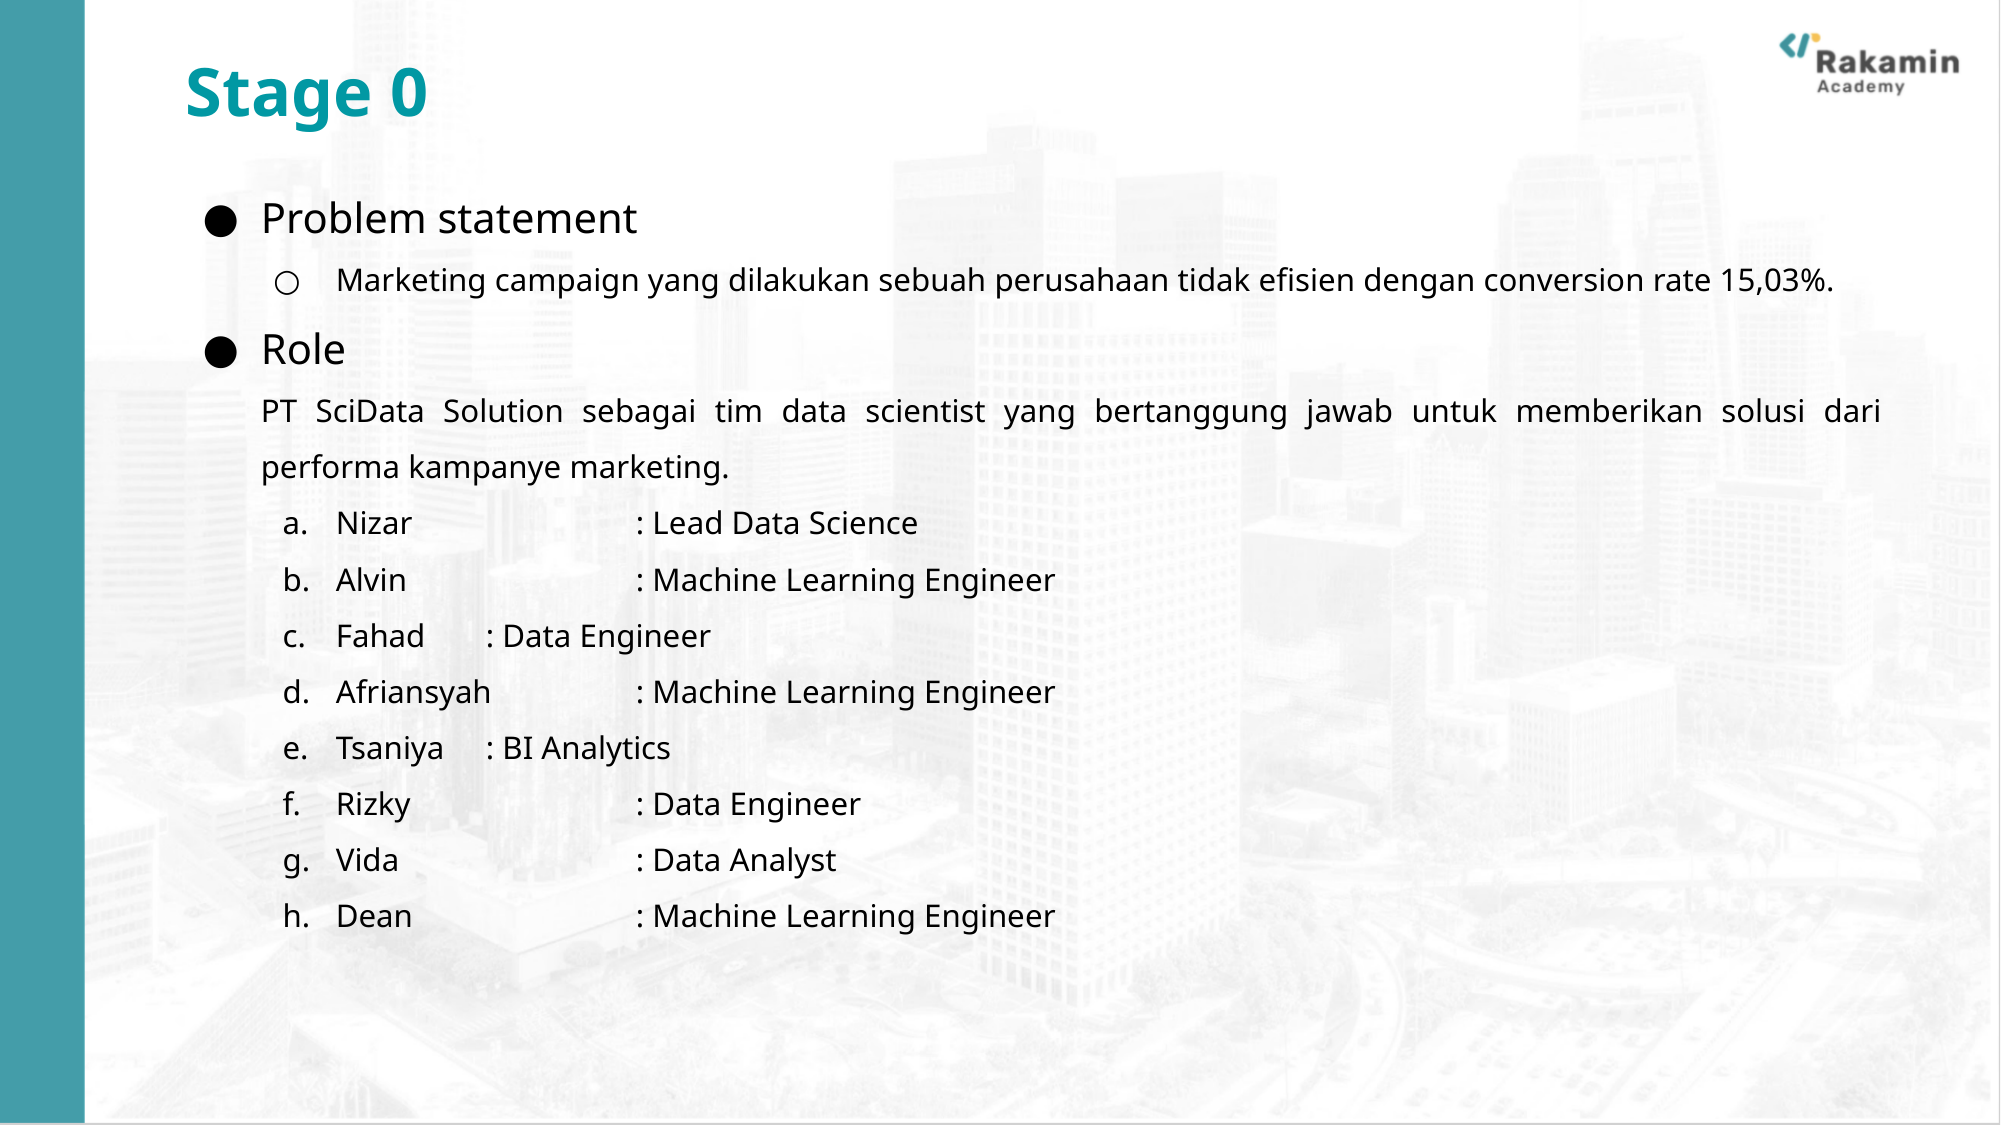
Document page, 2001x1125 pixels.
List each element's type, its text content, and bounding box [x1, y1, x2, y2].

text_box Stage 0 [170, 40, 1377, 125]
picture [0, 0, 2001, 1125]
text_box Problem statement Marketing campaign yang dilakukan sebuah perusahaan tidak efisien dengan conversion rate 15,03%. Role PT SciData Solution sebagai tim data scientist yang bertanggung jawab untuk memberikan solusi dari performa kampanye marketing. Nizar : Lead Data Science Alvin : Machine Learning Engineer Fahad : Data Engineer Afriansyah : Machine Learning Engineer Tsaniya : BI Analytics Rizky : Data Engineer Vida : Data Analyst Dean : Machine Learning Engineer [170, 158, 1899, 1104]
